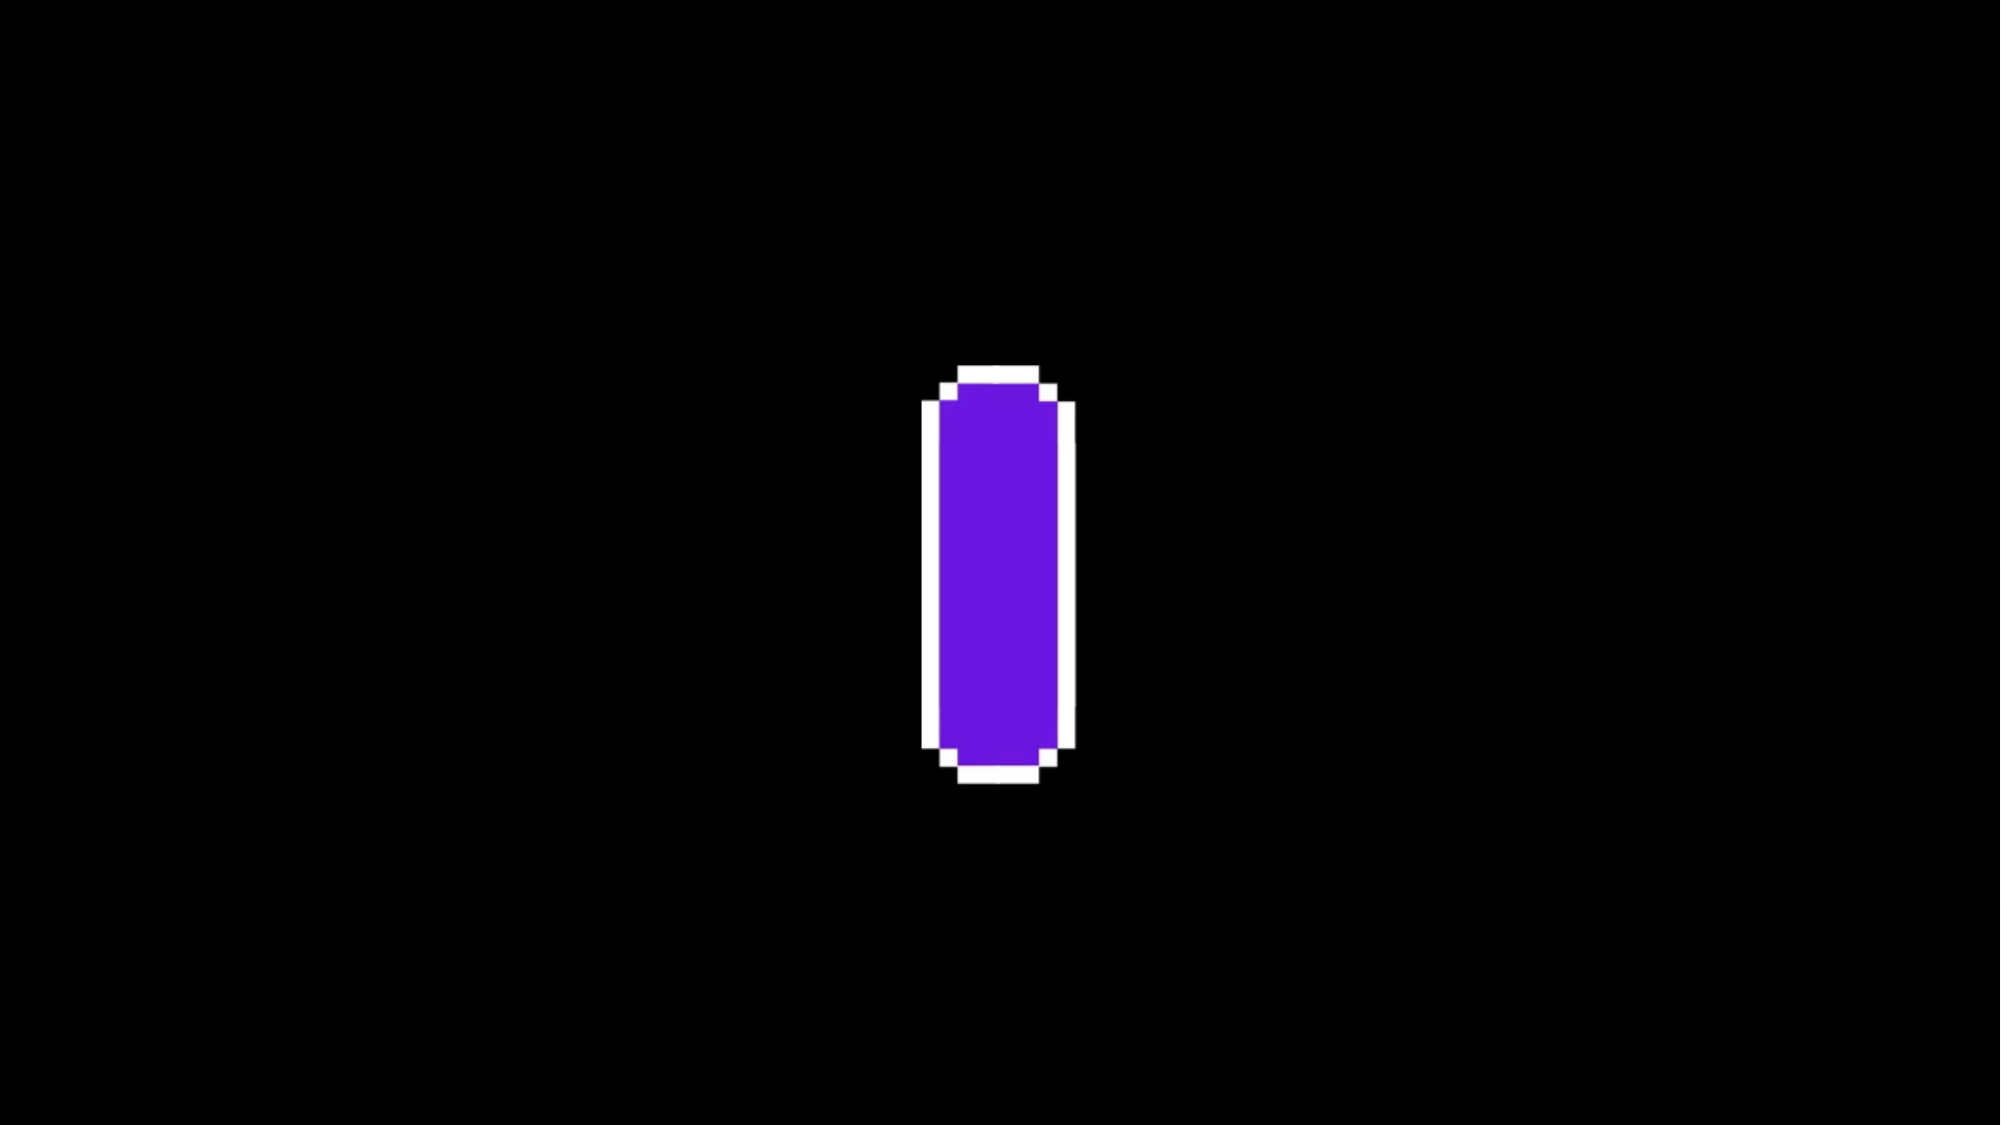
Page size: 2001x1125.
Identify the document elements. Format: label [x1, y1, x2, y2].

text_box [0, 0, 2000, 1125]
